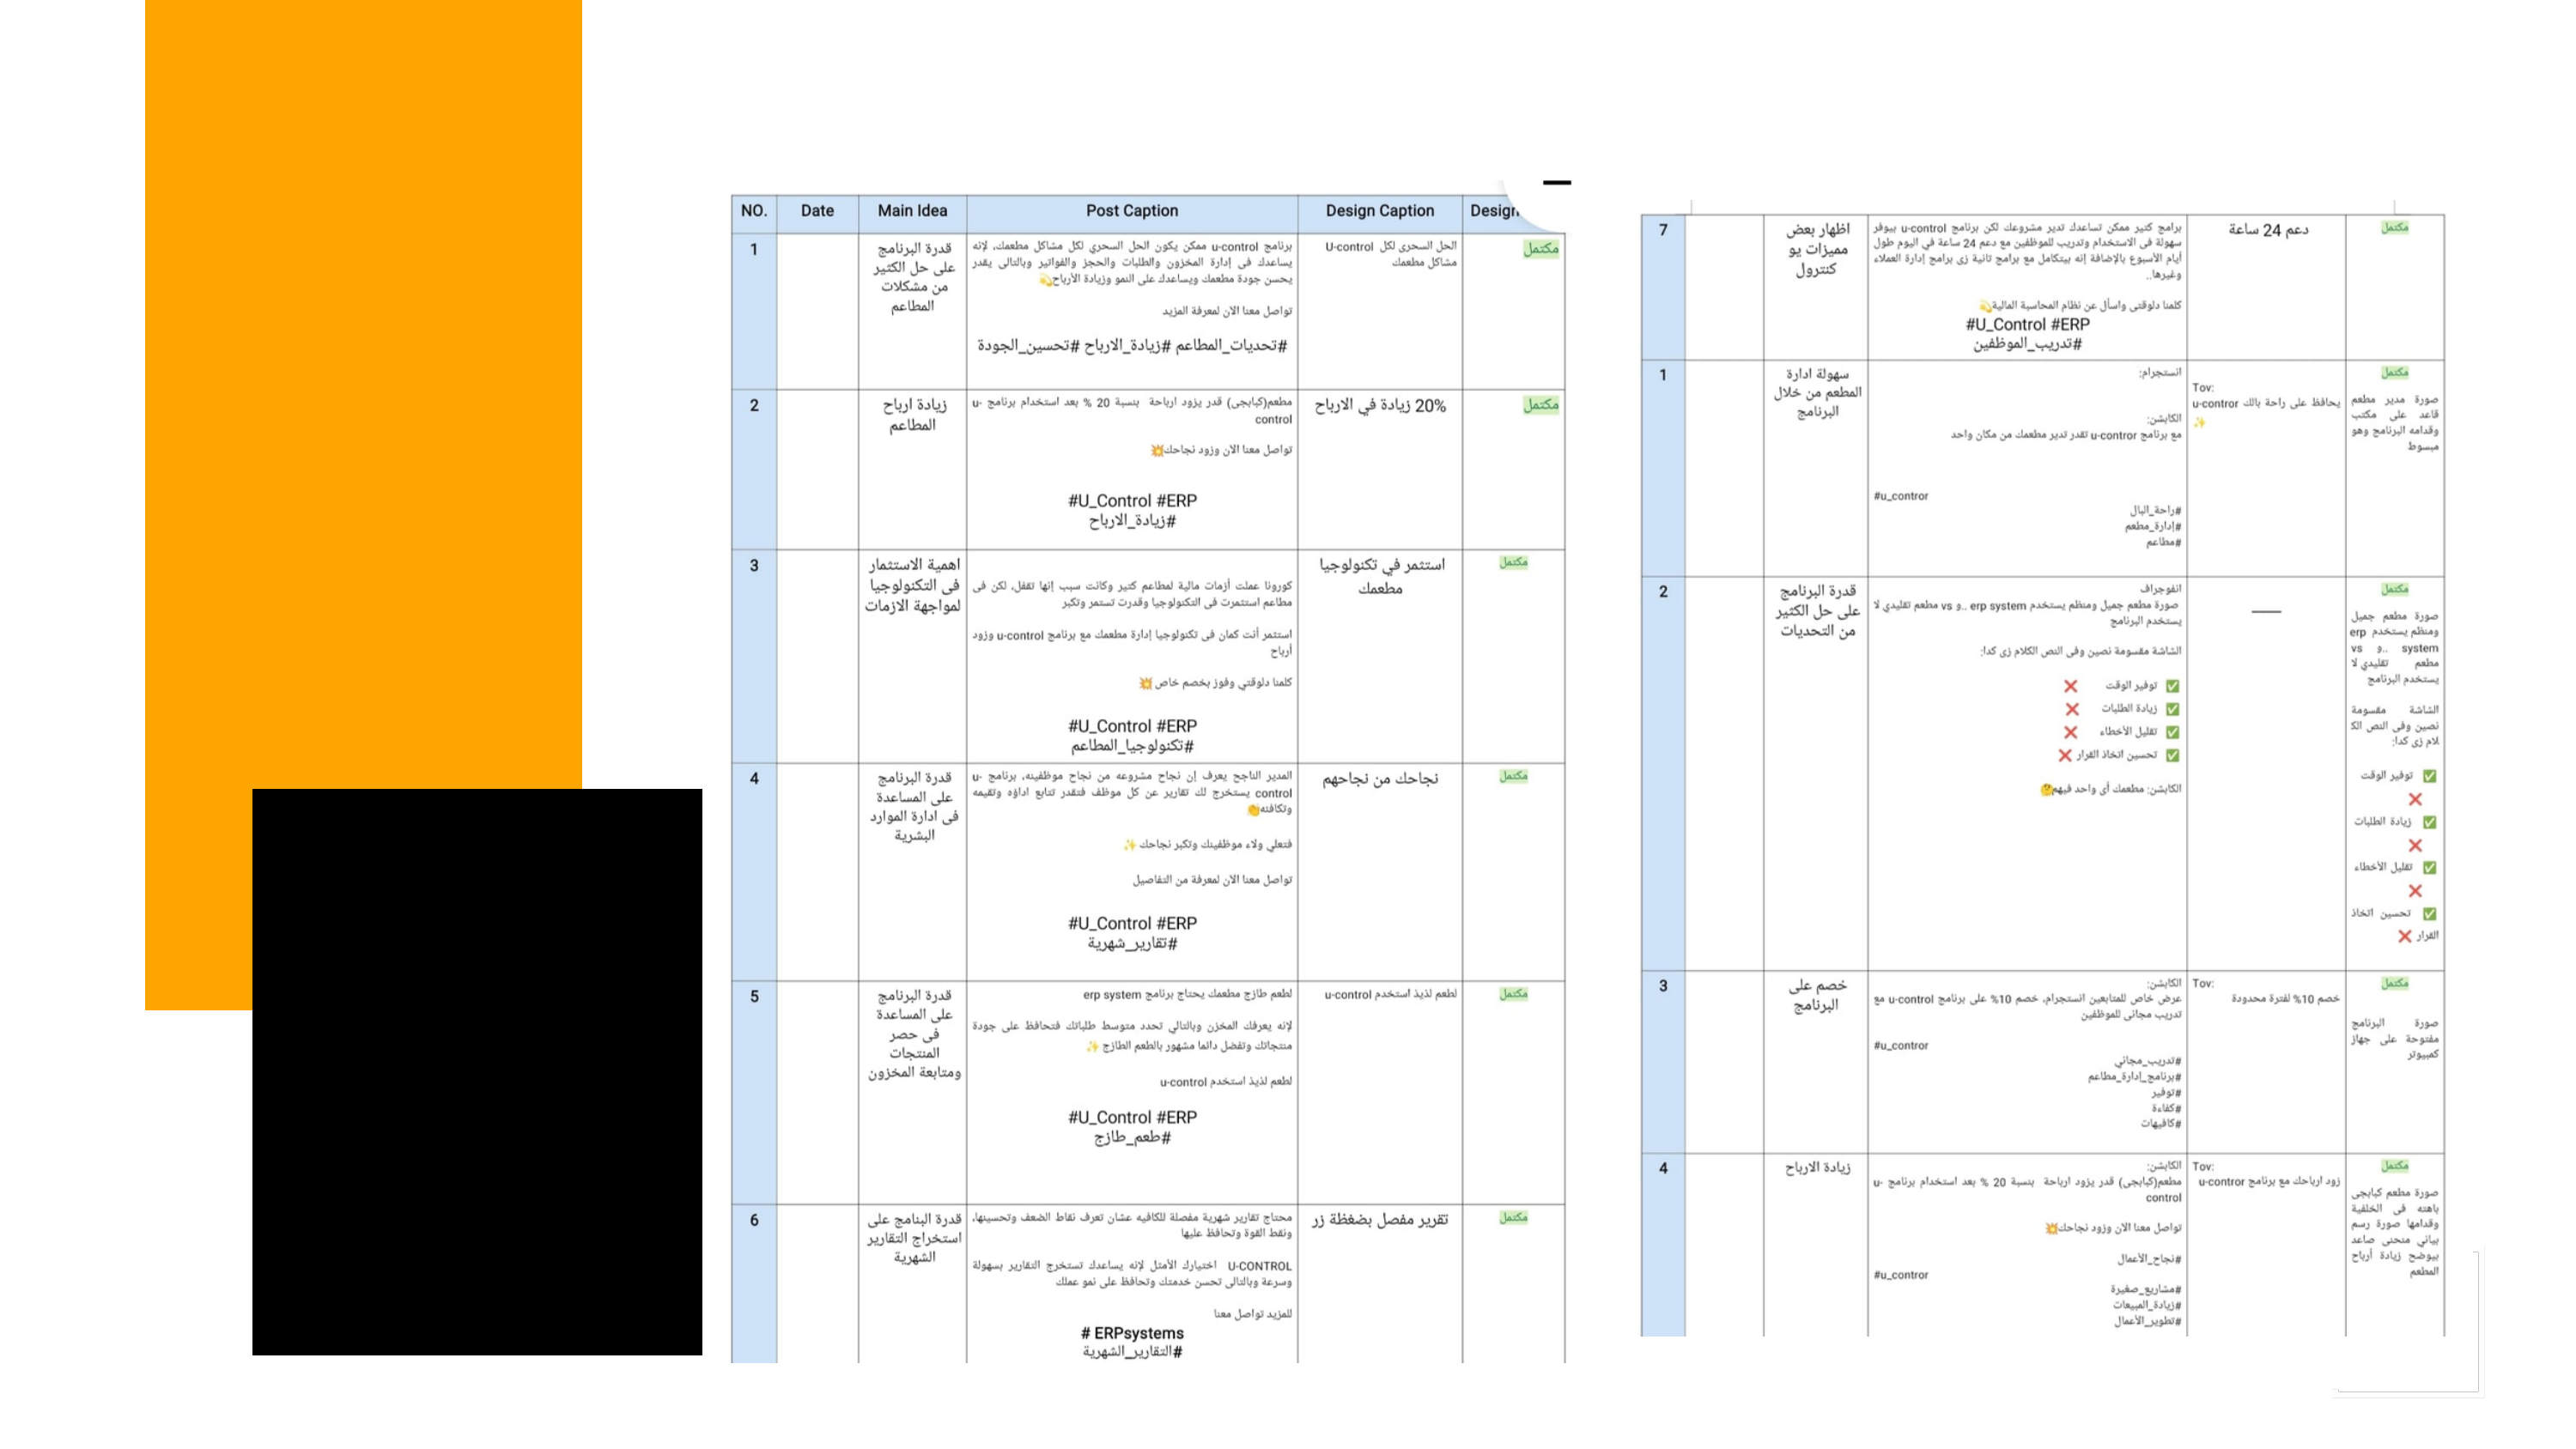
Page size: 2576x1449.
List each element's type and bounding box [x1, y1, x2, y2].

text_box [144, 0, 582, 1011]
text_box [2332, 1246, 2485, 1398]
text_box [702, 180, 1572, 1363]
text_box [1613, 200, 2473, 1337]
text_box [252, 789, 784, 1355]
